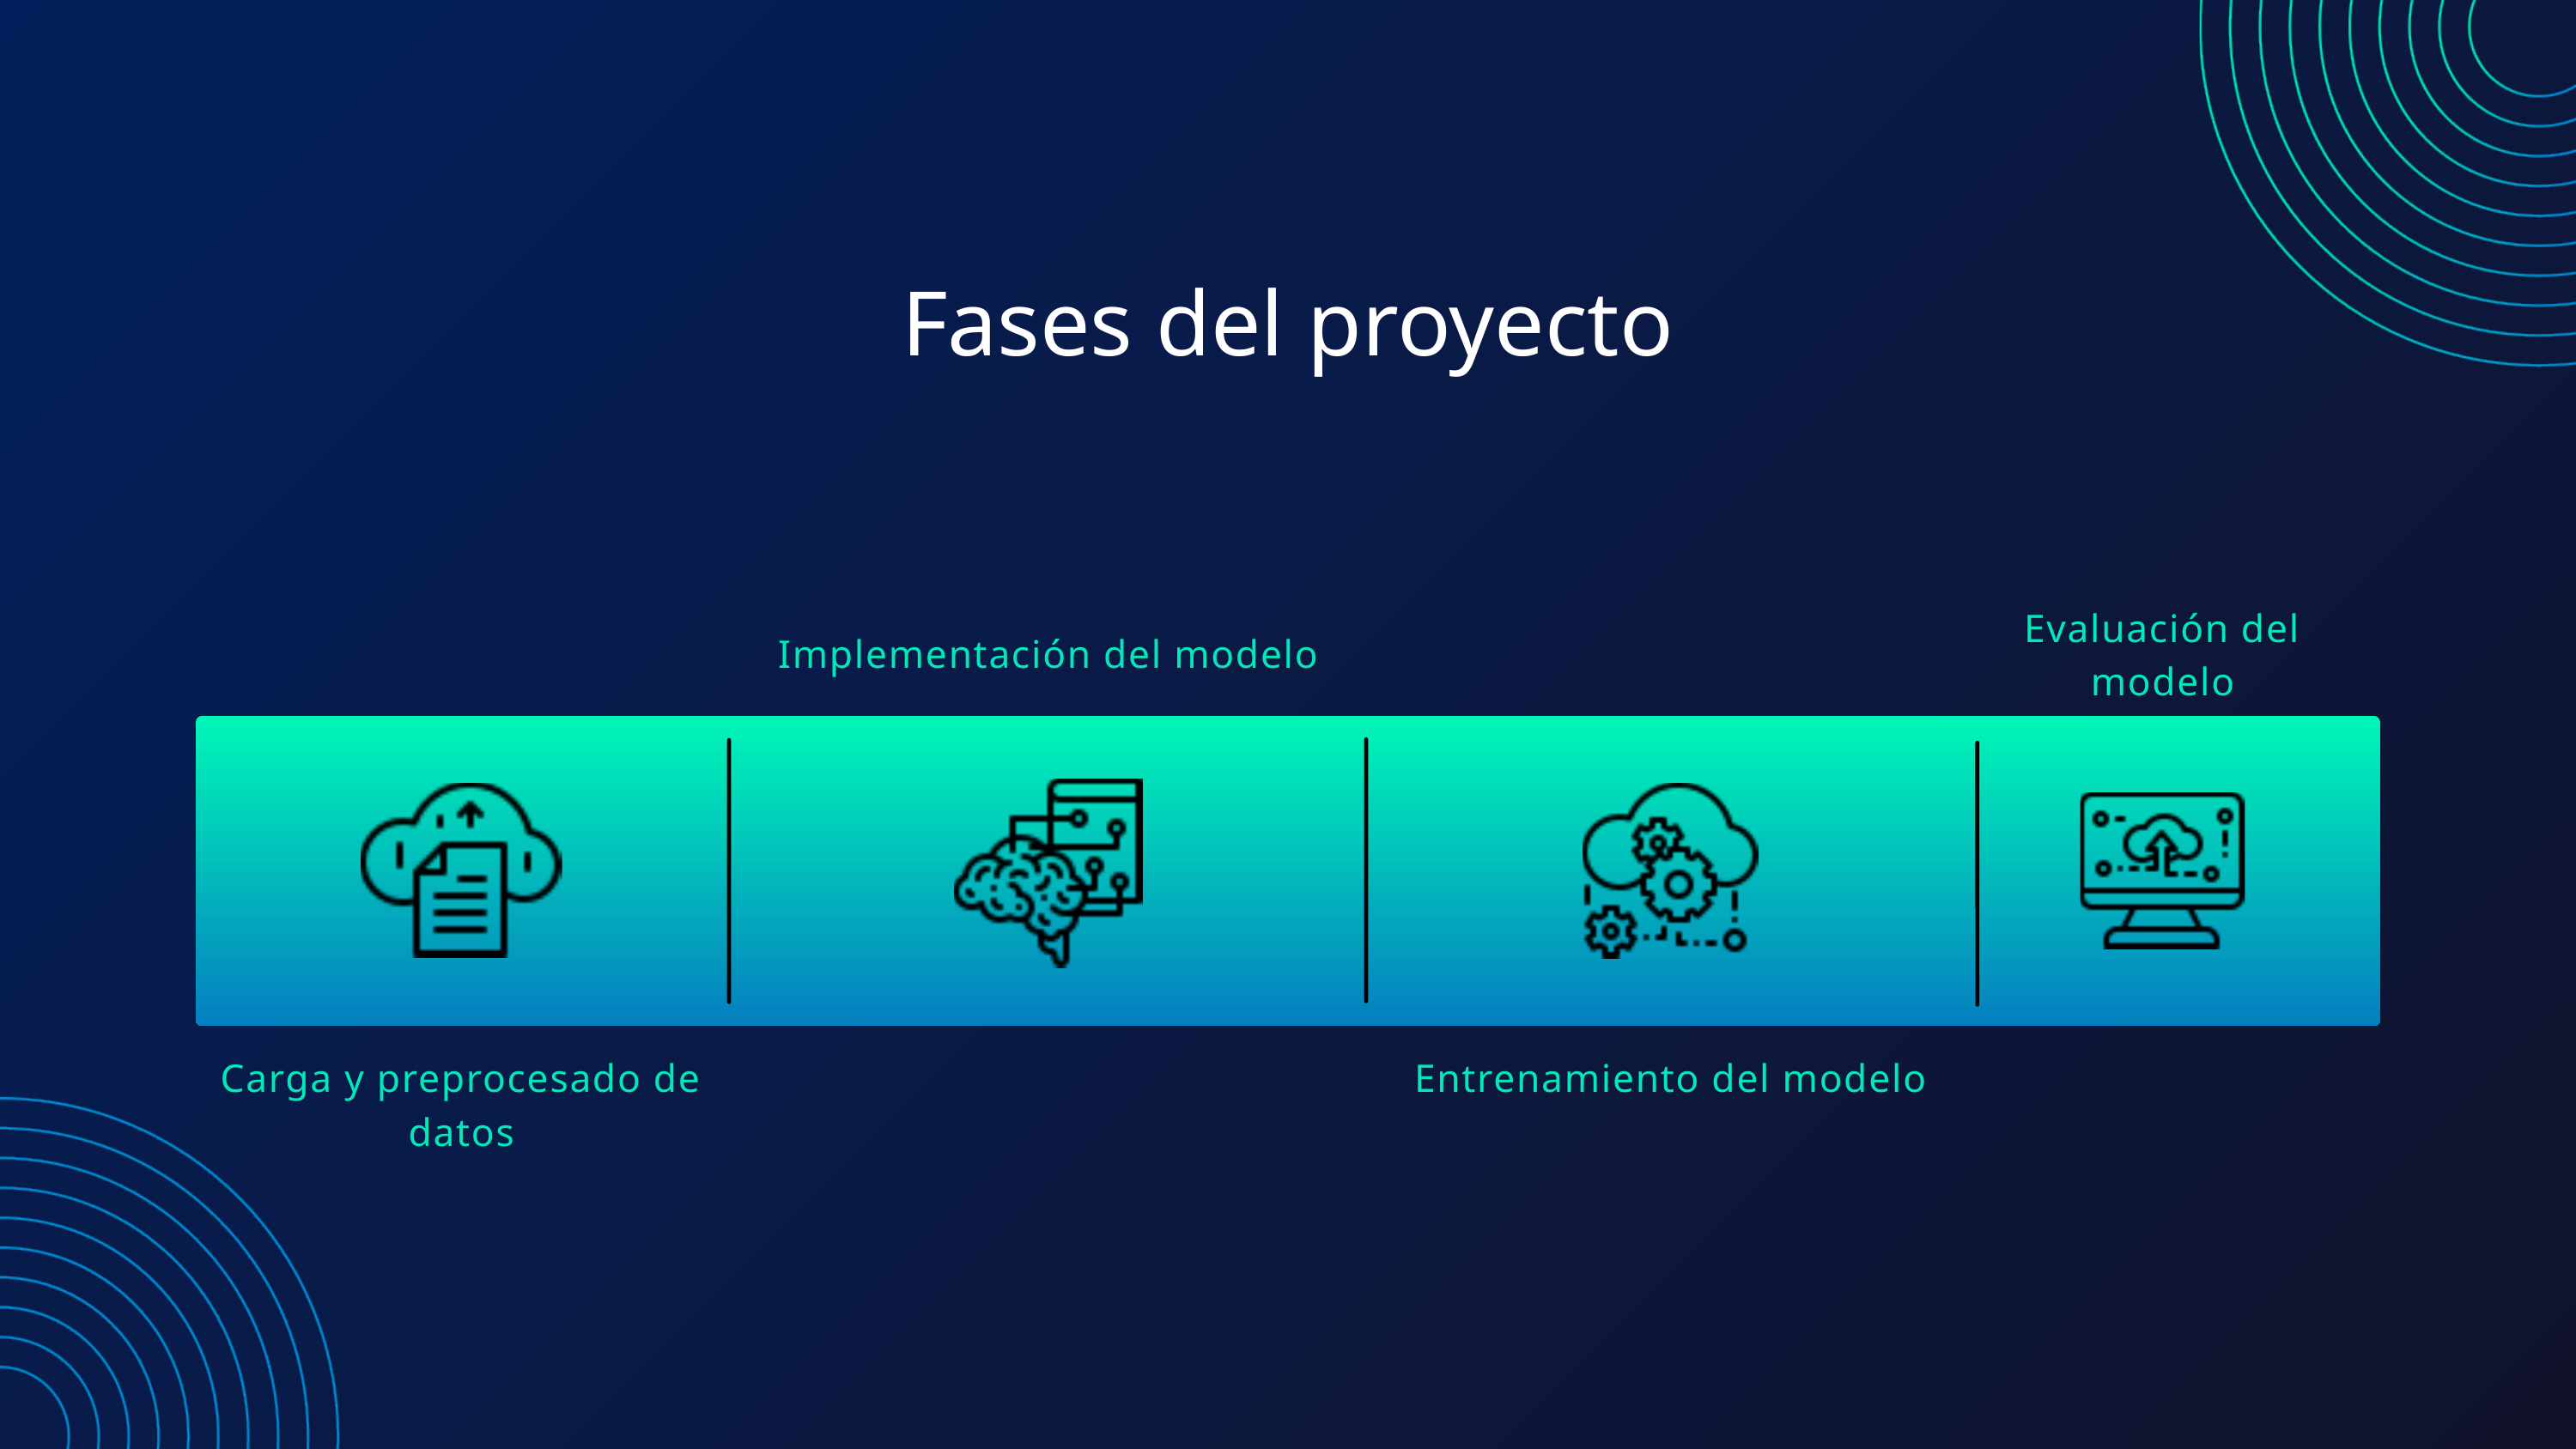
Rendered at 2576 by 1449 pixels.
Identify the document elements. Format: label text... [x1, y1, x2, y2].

text_box Entrenamiento del modelo [1365, 1046, 1976, 1100]
text_box Fases del proyecto [726, 248, 1850, 373]
text_box [0, 1097, 341, 1449]
text_box [2199, 0, 2576, 368]
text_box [195, 715, 2381, 1027]
text_box Evaluación del modelo [1995, 596, 2330, 703]
text_box Carga y preprocesado de datos [195, 1046, 727, 1154]
text_box Implementación del modelo [729, 622, 1369, 676]
